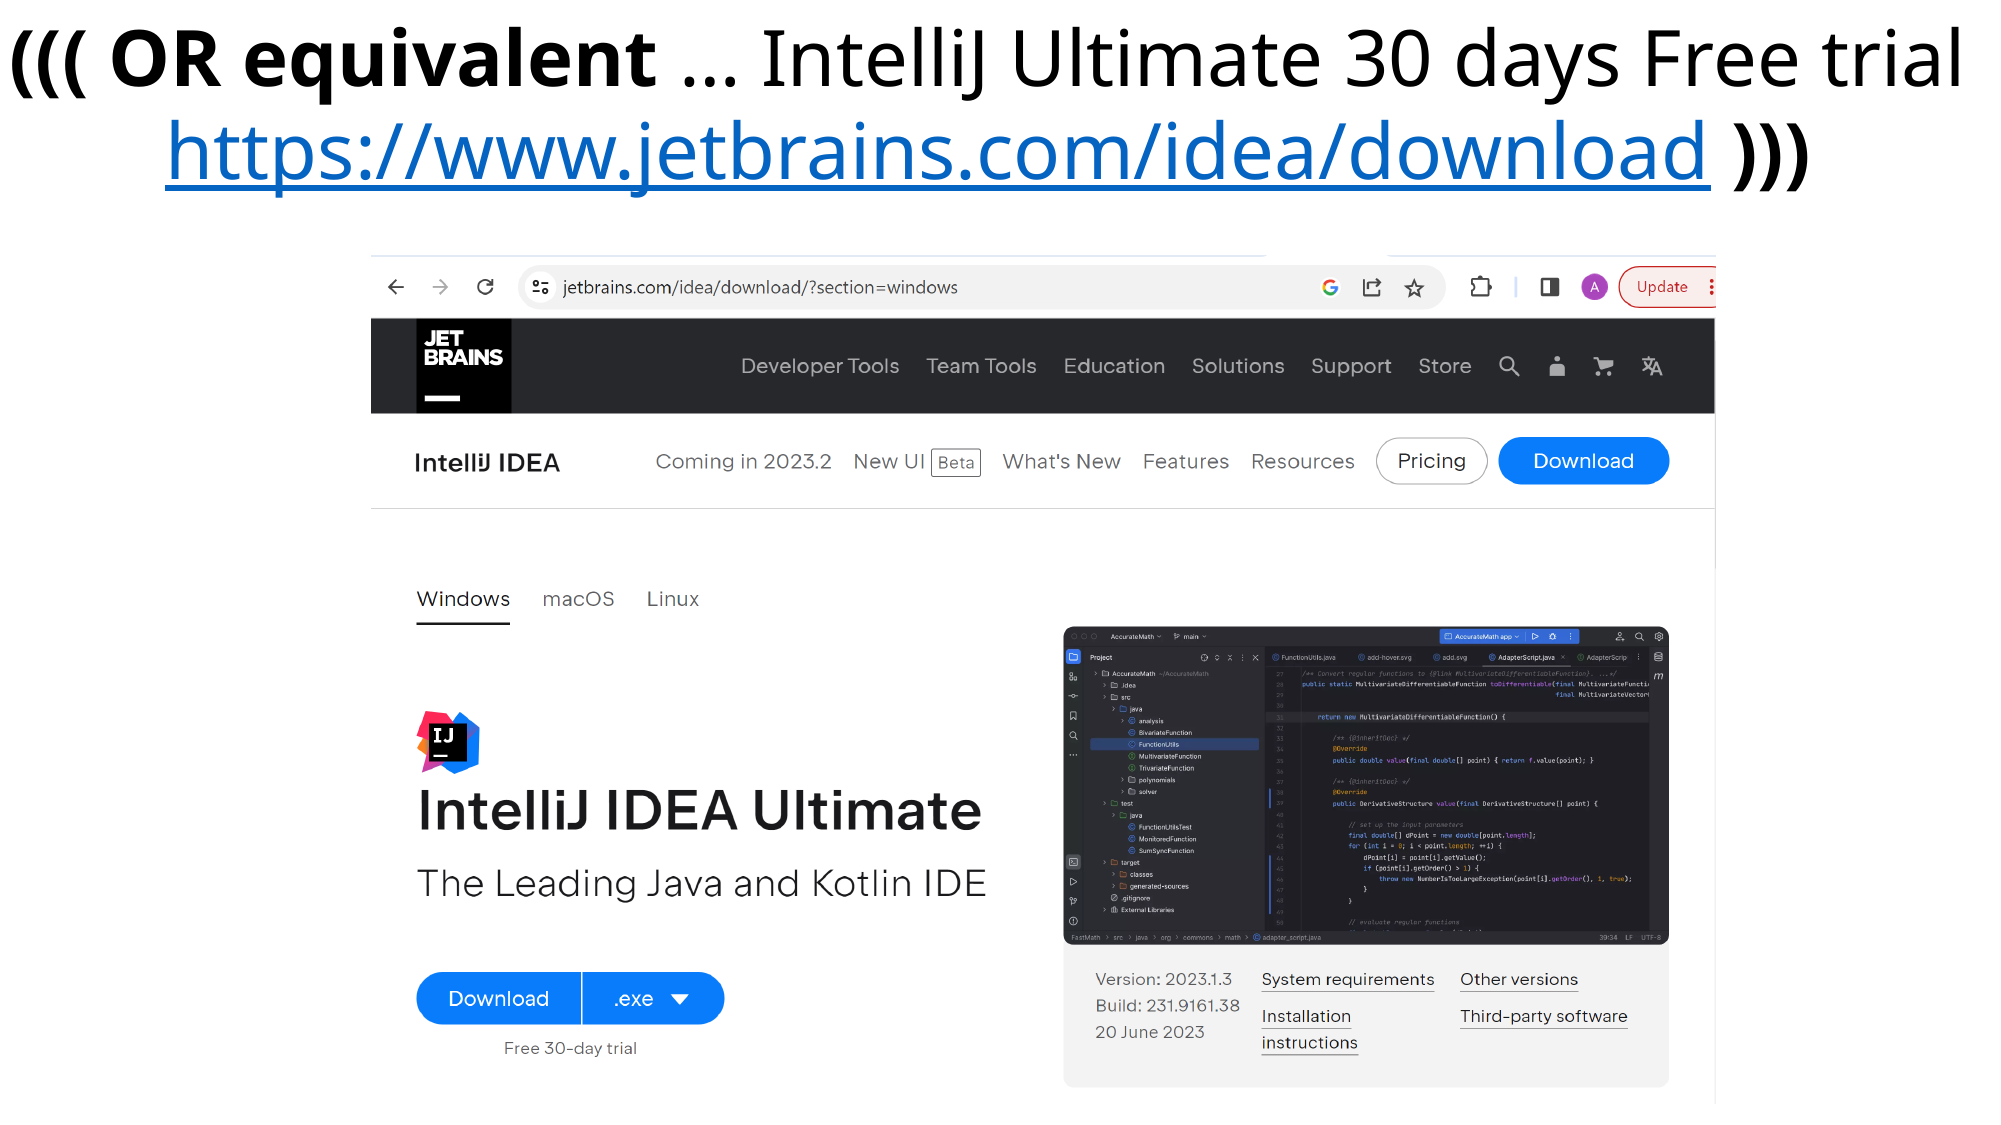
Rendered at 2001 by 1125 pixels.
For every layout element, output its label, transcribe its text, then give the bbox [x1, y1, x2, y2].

picture [371, 255, 1716, 1104]
title ((( OR equivalent … IntelliJ Ultimate 30 days Free trial https://www.jetbrains.com/idea/download ))) [0, 0, 1983, 218]
